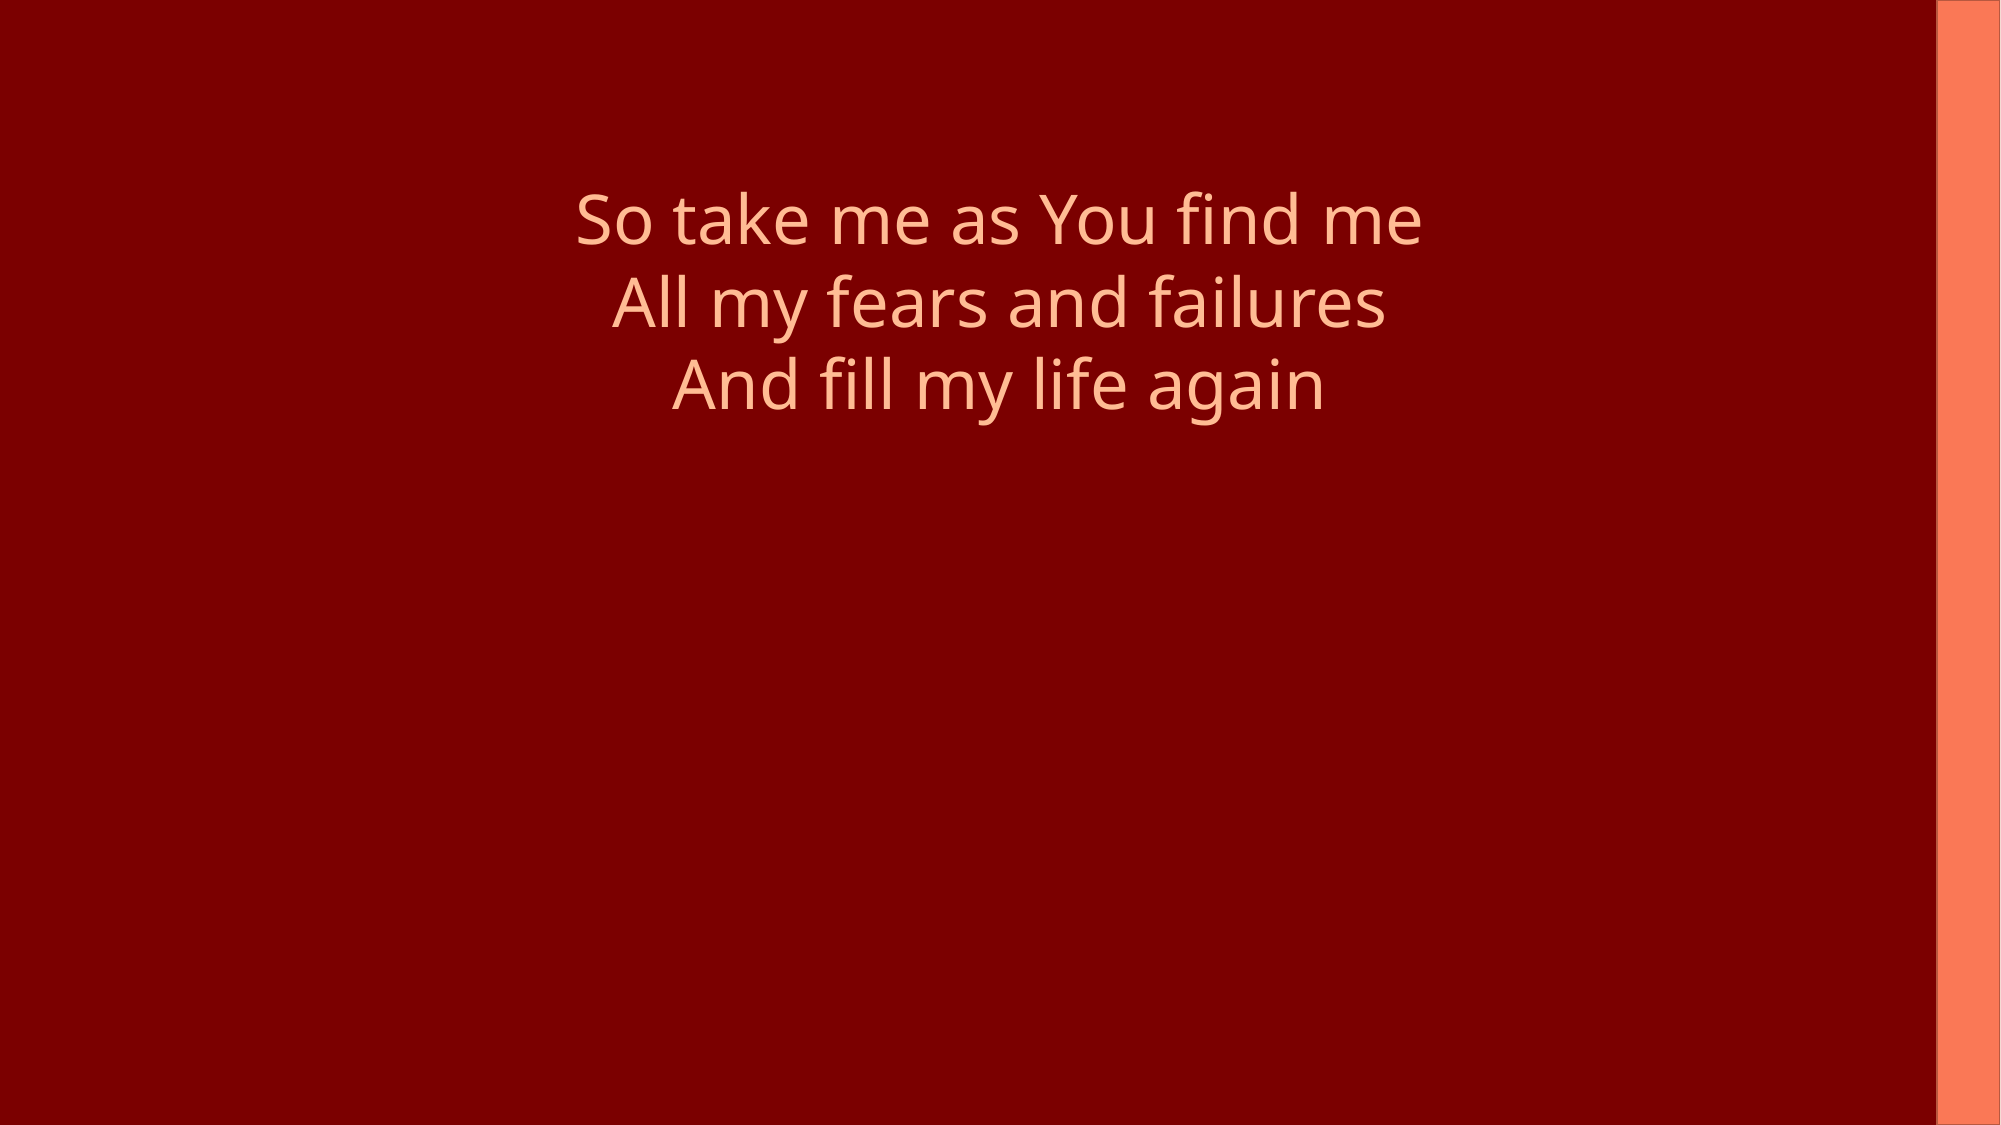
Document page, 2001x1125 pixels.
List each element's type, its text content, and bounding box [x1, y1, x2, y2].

text_box So take me as You find me All my fears and failures And fill my life again [99, 168, 1900, 596]
